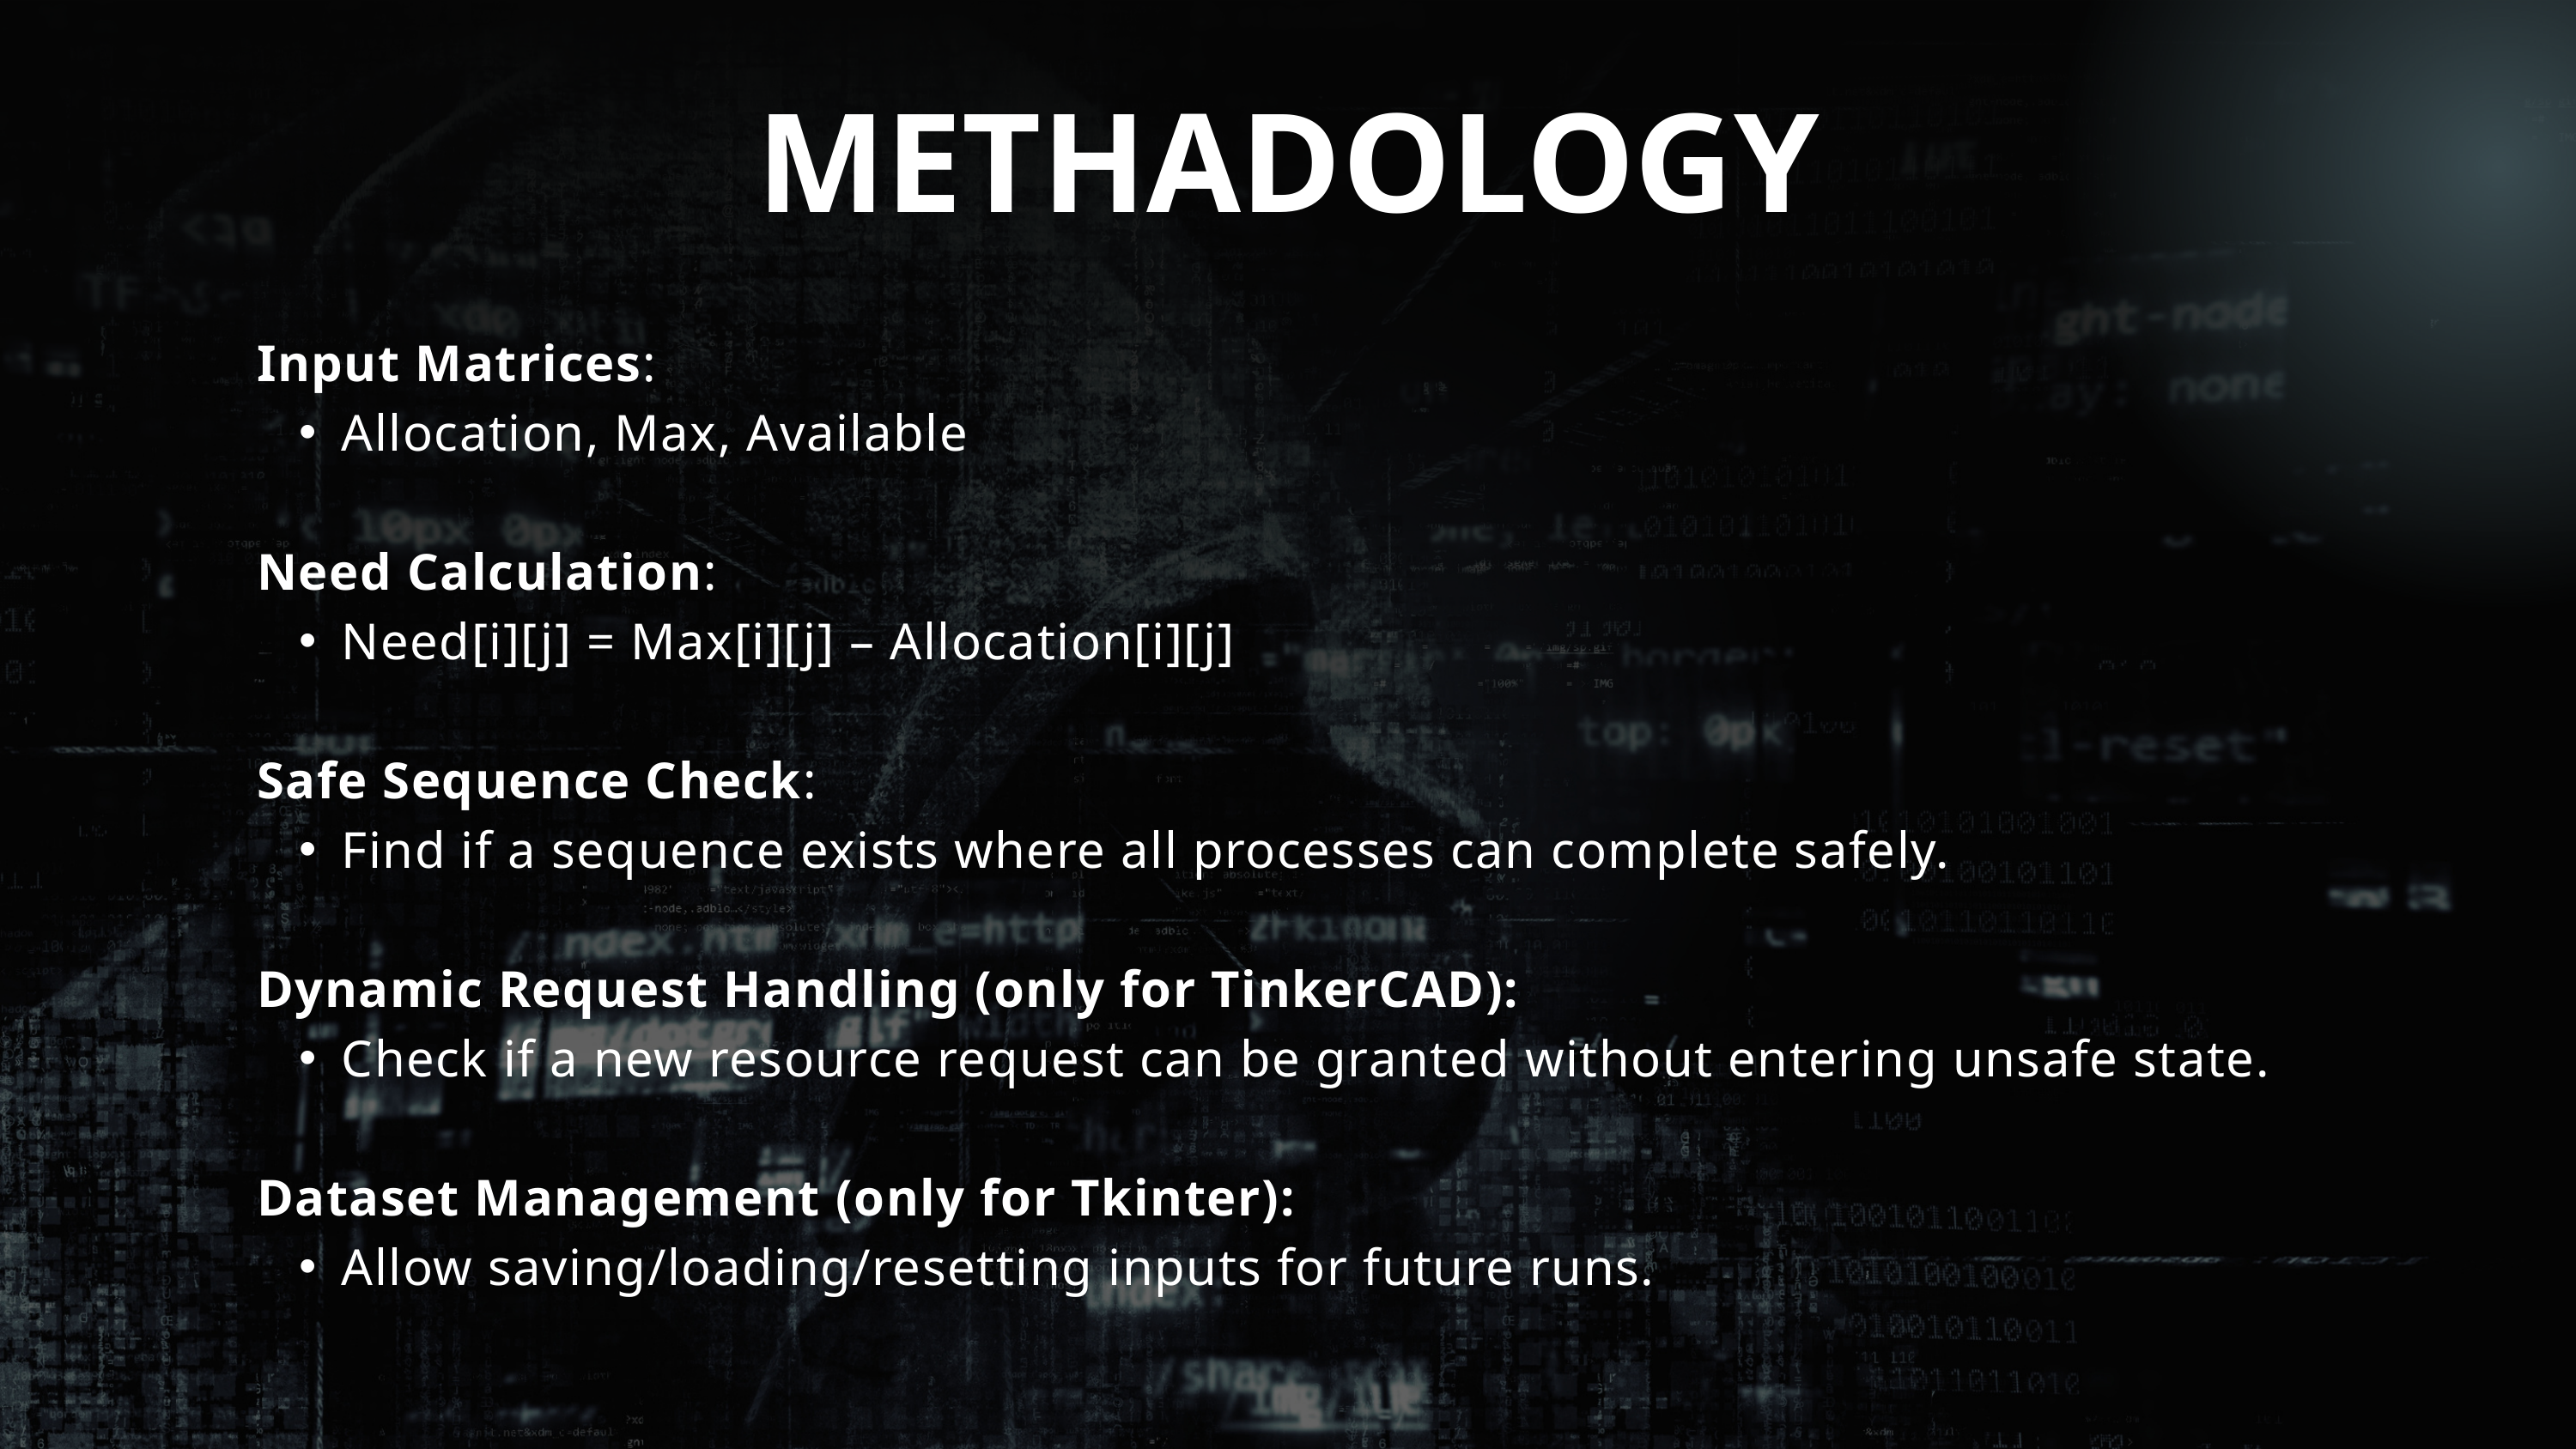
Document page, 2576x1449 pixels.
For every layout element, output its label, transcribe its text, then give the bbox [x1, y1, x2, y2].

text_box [0, 0, 2576, 1063]
text_box Input Matrices: Allocation, Max, Available Need Calculation: Need[i][j] = Max[i][j] – Allocation[i][j] Safe Sequence Check: Find if a sequence exists where all processes can complete safely. Dynamic Request Handling (only for TinkerCAD): Check if a new resource request can be granted without entering unsafe state. Dataset Management (only for Tkinter): Allow saving/loading/resetting inputs for future runs. [257, 1072, 2319, 1366]
text_box [0, 1072, 2576, 1449]
